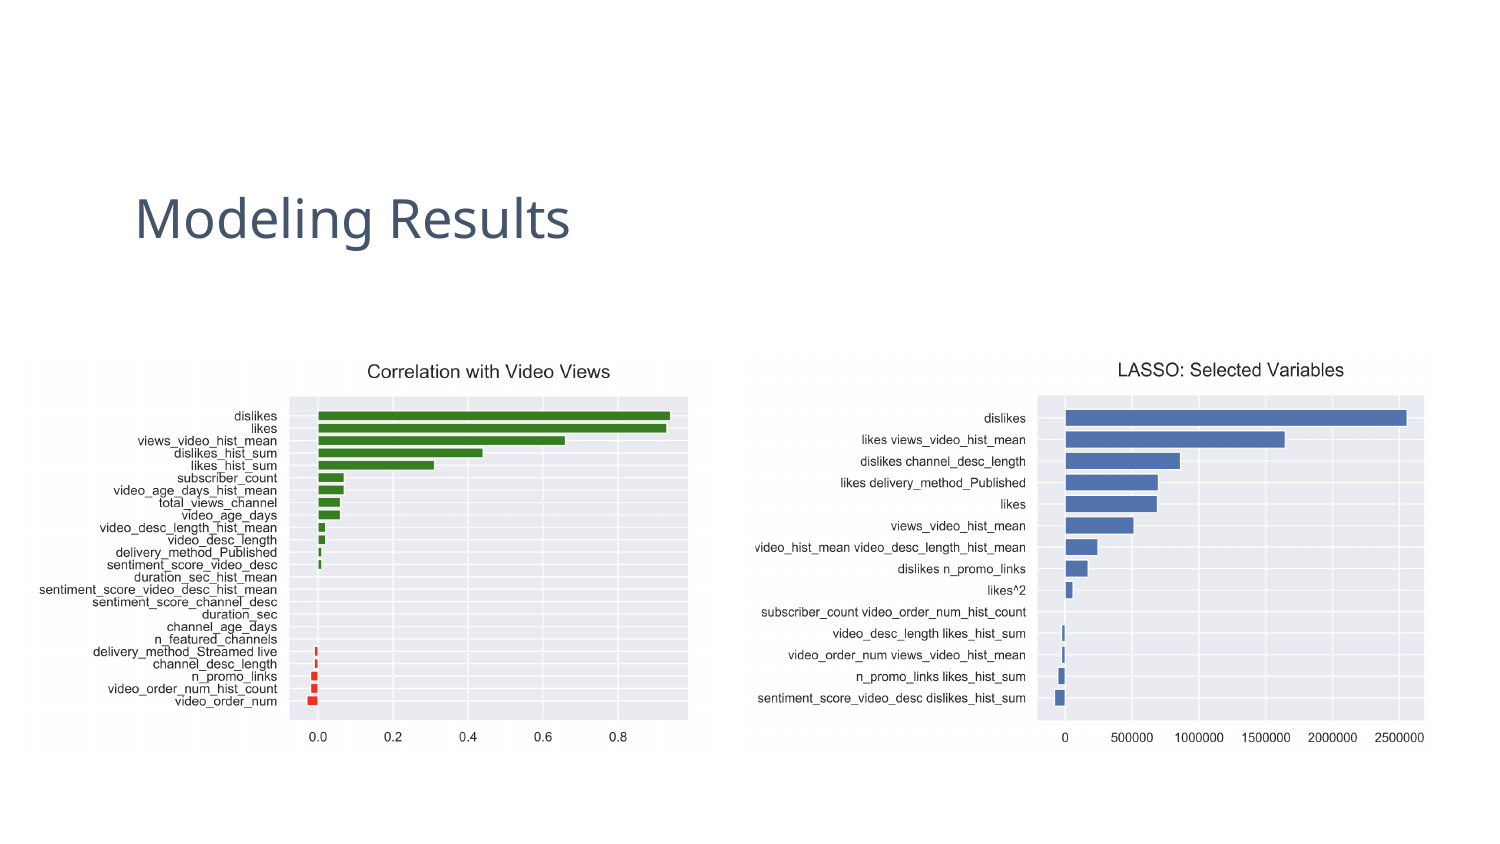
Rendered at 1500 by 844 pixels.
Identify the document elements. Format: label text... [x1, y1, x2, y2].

title Modeling Results [119, 176, 1381, 265]
picture [743, 352, 1432, 755]
picture [23, 352, 716, 755]
